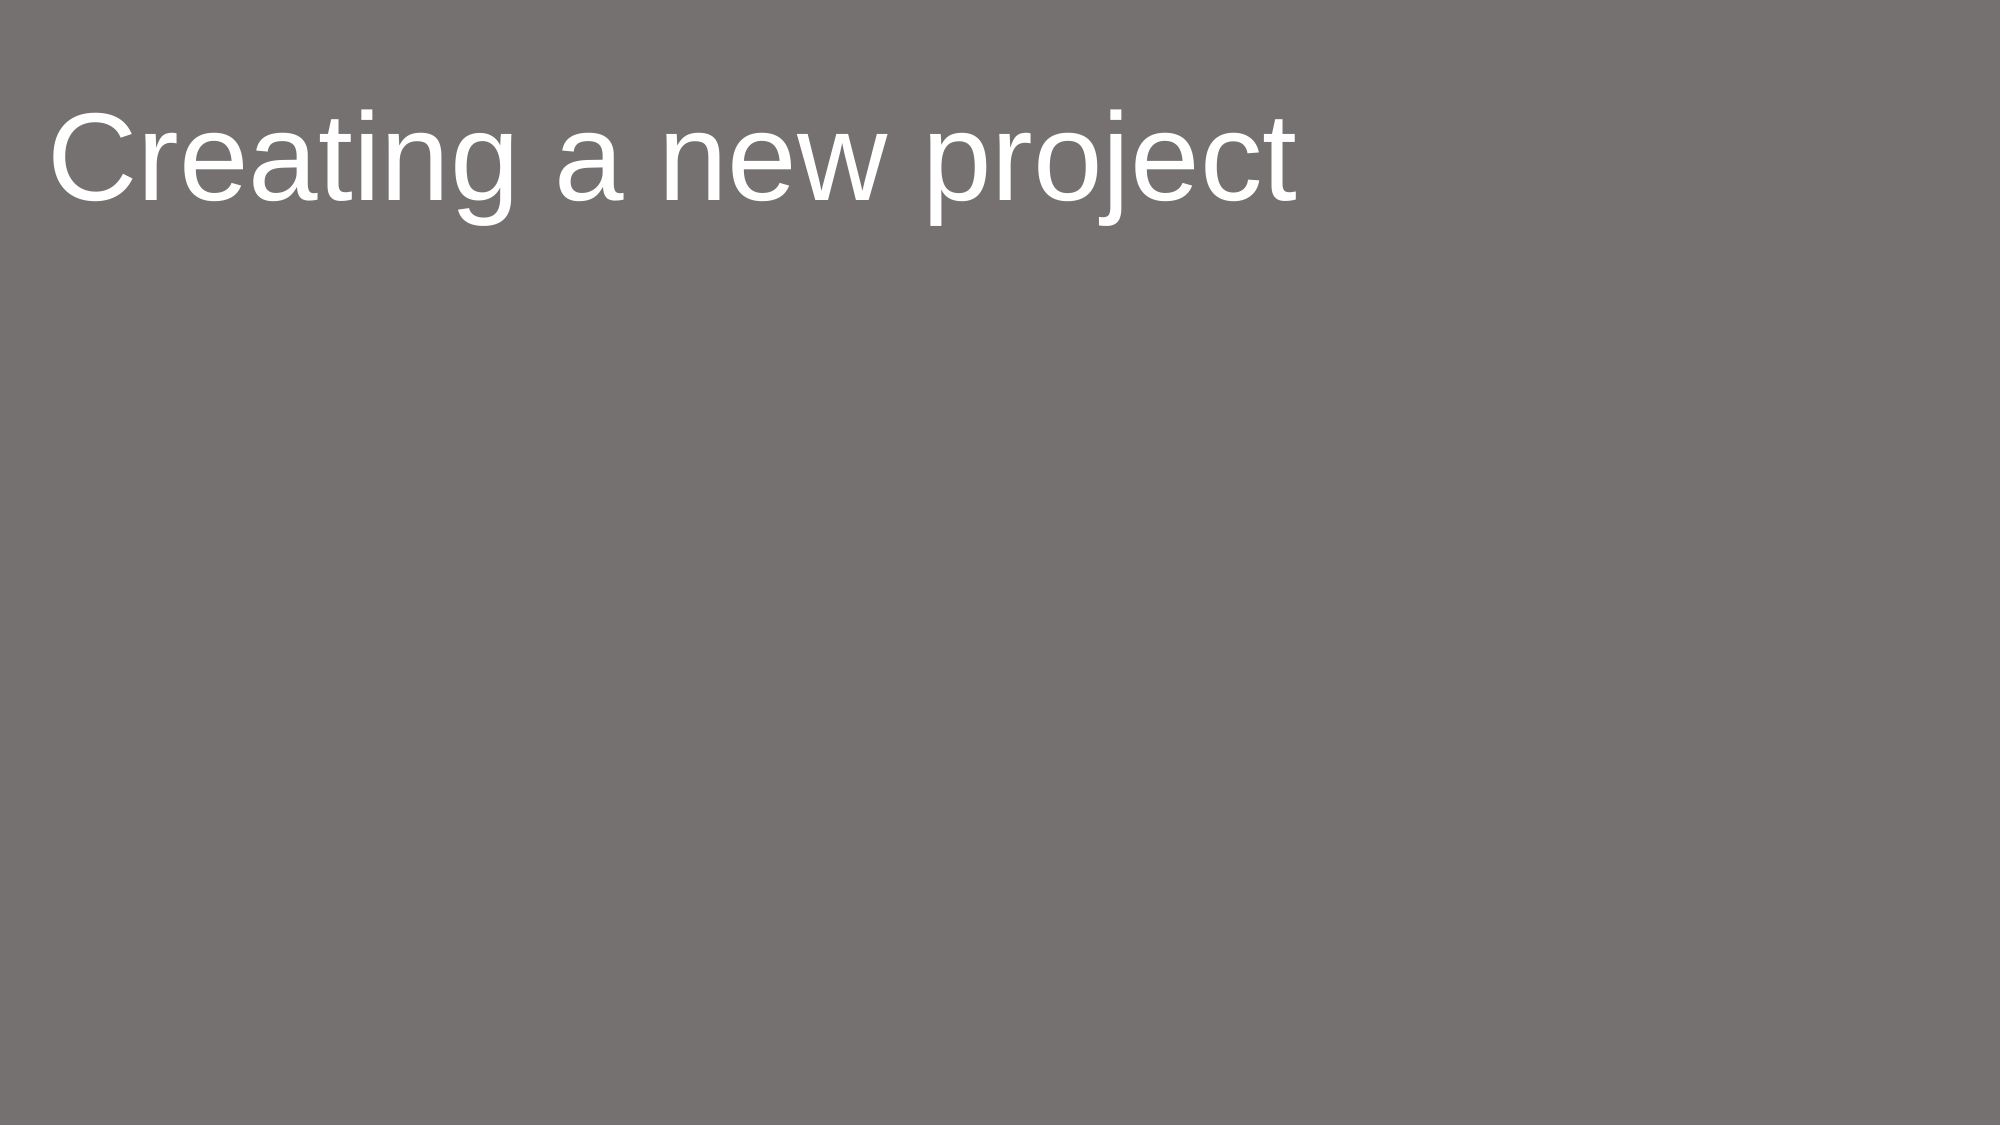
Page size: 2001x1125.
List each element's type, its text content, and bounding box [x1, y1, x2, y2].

text_box Creating a new project [0, 46, 1424, 235]
